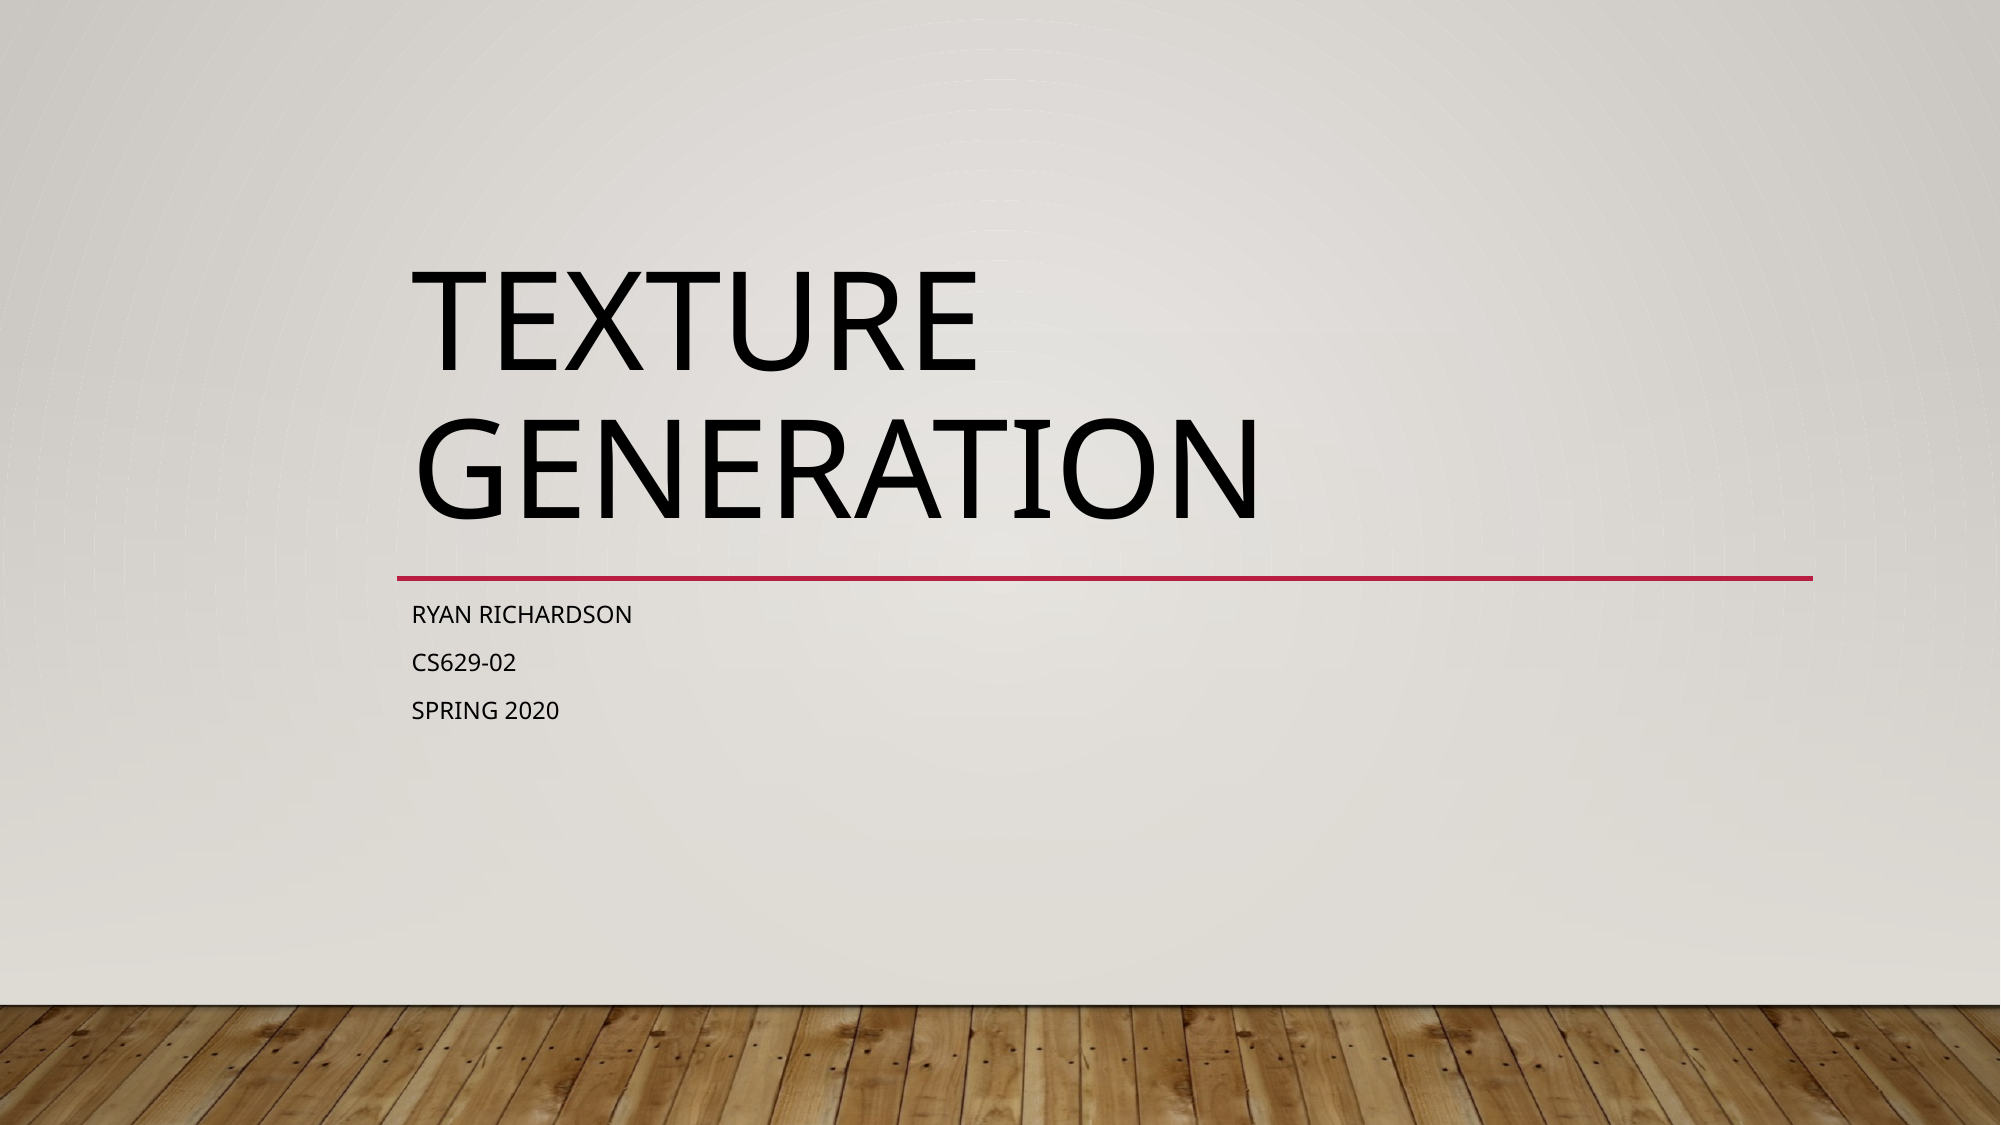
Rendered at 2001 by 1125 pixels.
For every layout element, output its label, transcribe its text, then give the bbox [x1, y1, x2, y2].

subtitle Ryan Richardson CS629-02 Spring 2020 [396, 579, 1814, 740]
title Texture Generation [396, 131, 1814, 549]
picture [0, 1005, 2000, 1125]
